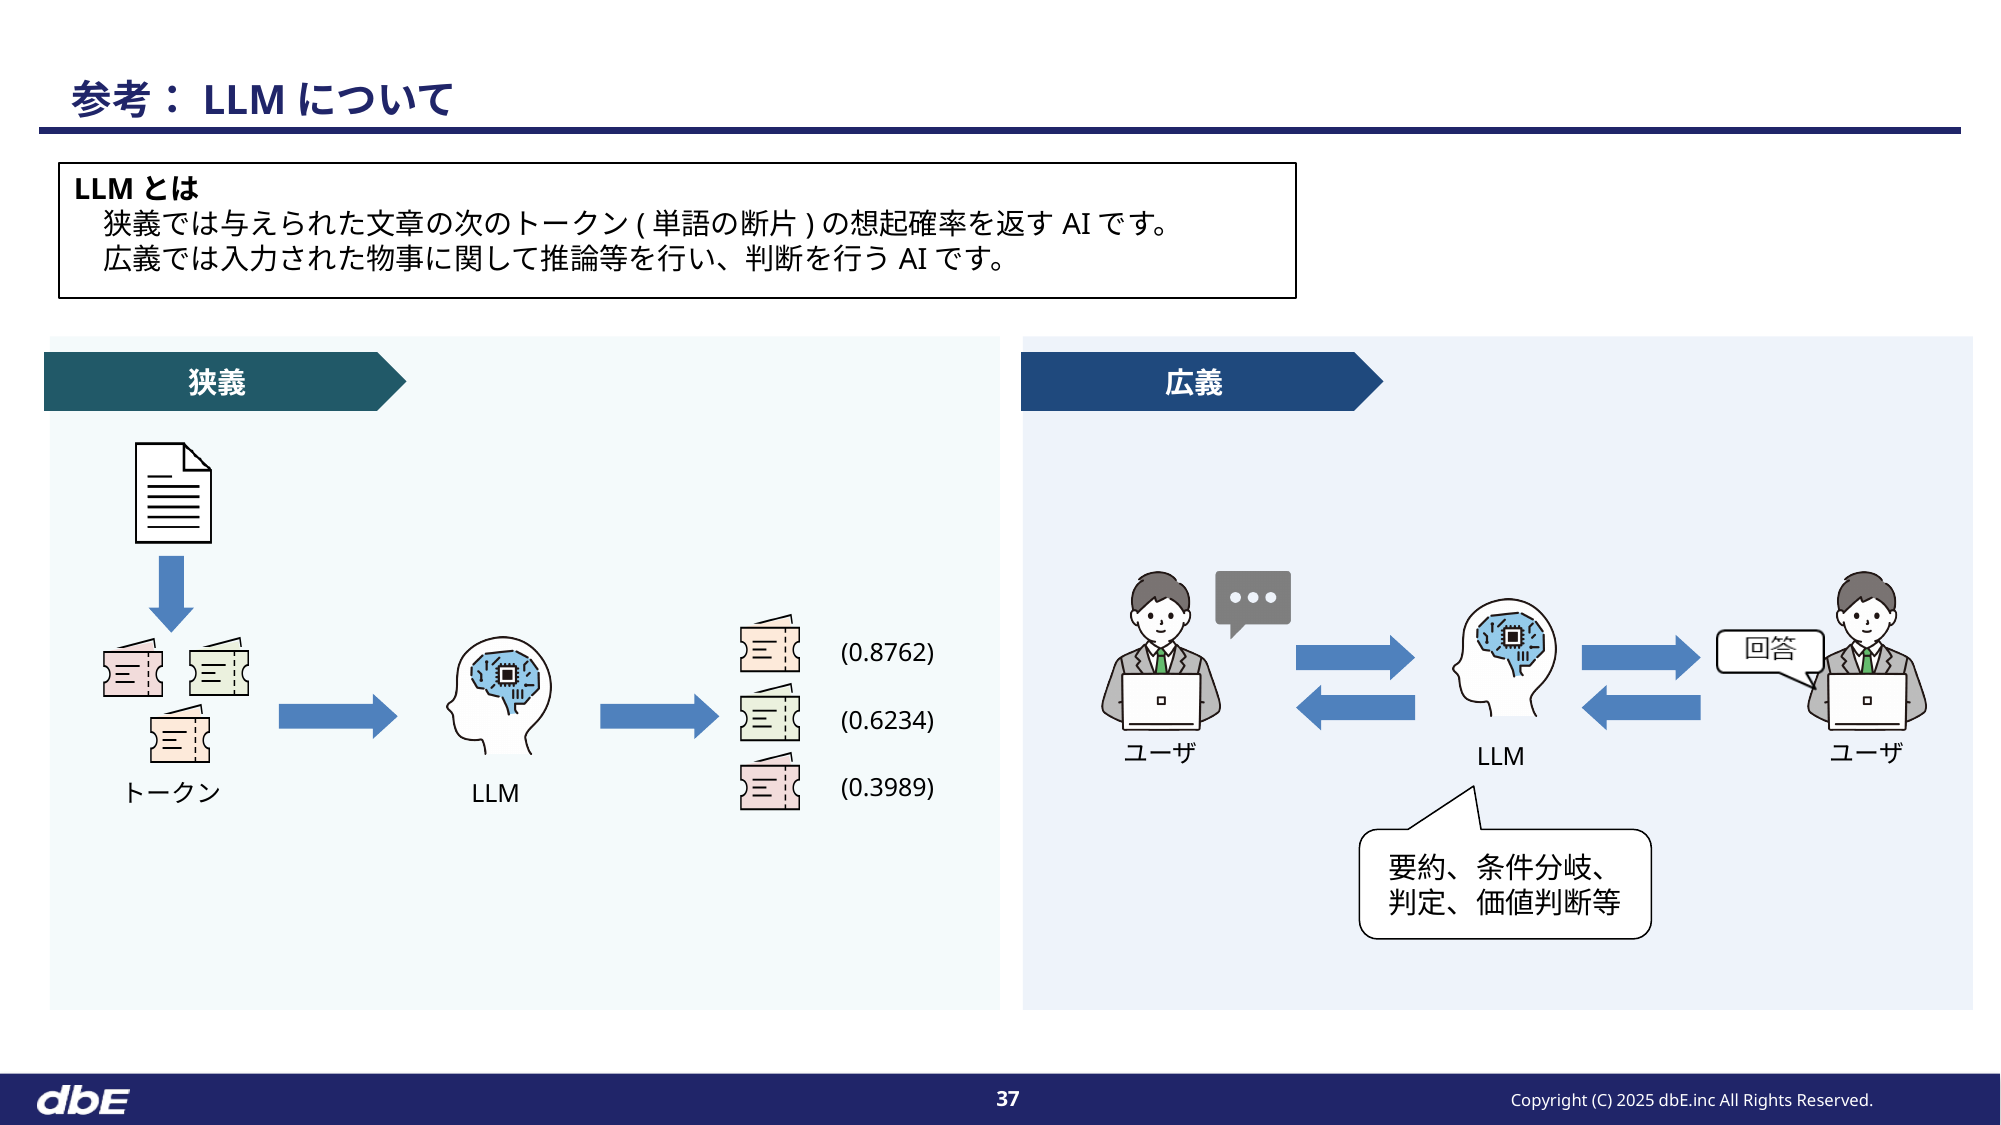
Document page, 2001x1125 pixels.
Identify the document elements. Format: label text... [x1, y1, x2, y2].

text_box LLM [404, 770, 587, 816]
slide_number 37 [861, 1074, 1155, 1125]
picture [111, 432, 235, 553]
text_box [1775, 571, 1959, 776]
picture [1199, 552, 1306, 658]
picture [1451, 598, 1558, 718]
footer Copyright (C) 2025 dbE.inc All Rights Reserved. [1385, 1069, 2000, 1125]
text_box [1579, 632, 1703, 683]
text_box [276, 691, 400, 741]
title 参考：LLMについて [56, 66, 1946, 131]
text_box [1579, 683, 1703, 733]
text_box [735, 767, 805, 829]
text_box トークン [80, 770, 263, 816]
text_box [1294, 632, 1418, 683]
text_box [184, 618, 255, 714]
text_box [98, 619, 168, 715]
text_box [598, 691, 722, 741]
text_box (0.6234) [826, 696, 972, 742]
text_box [1069, 571, 1252, 776]
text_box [145, 685, 215, 781]
picture [446, 636, 552, 756]
text_box LLMとは 狭義では与えられた文章の次のトークン(単語の断片)の想起確率を返すAIです。 広義では入力された物事に関して推論等を行い、判断を行うAIです。 [57, 161, 1298, 300]
text_box LLM [1410, 732, 1593, 778]
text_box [735, 595, 805, 663]
text_box [146, 561, 196, 634]
text_box 要約、条件分岐、判定、価値判断等 [1357, 784, 1654, 942]
picture [37, 1085, 130, 1115]
text_box [48, 334, 1002, 1012]
text_box 狭義 [42, 349, 409, 413]
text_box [735, 664, 805, 760]
picture [1716, 625, 1826, 691]
text_box (0.8762) [826, 629, 972, 675]
text_box [1293, 683, 1418, 733]
text_box 広義 [1019, 349, 1386, 413]
text_box (0.3989) [826, 764, 972, 809]
text_box [1021, 334, 1975, 1012]
